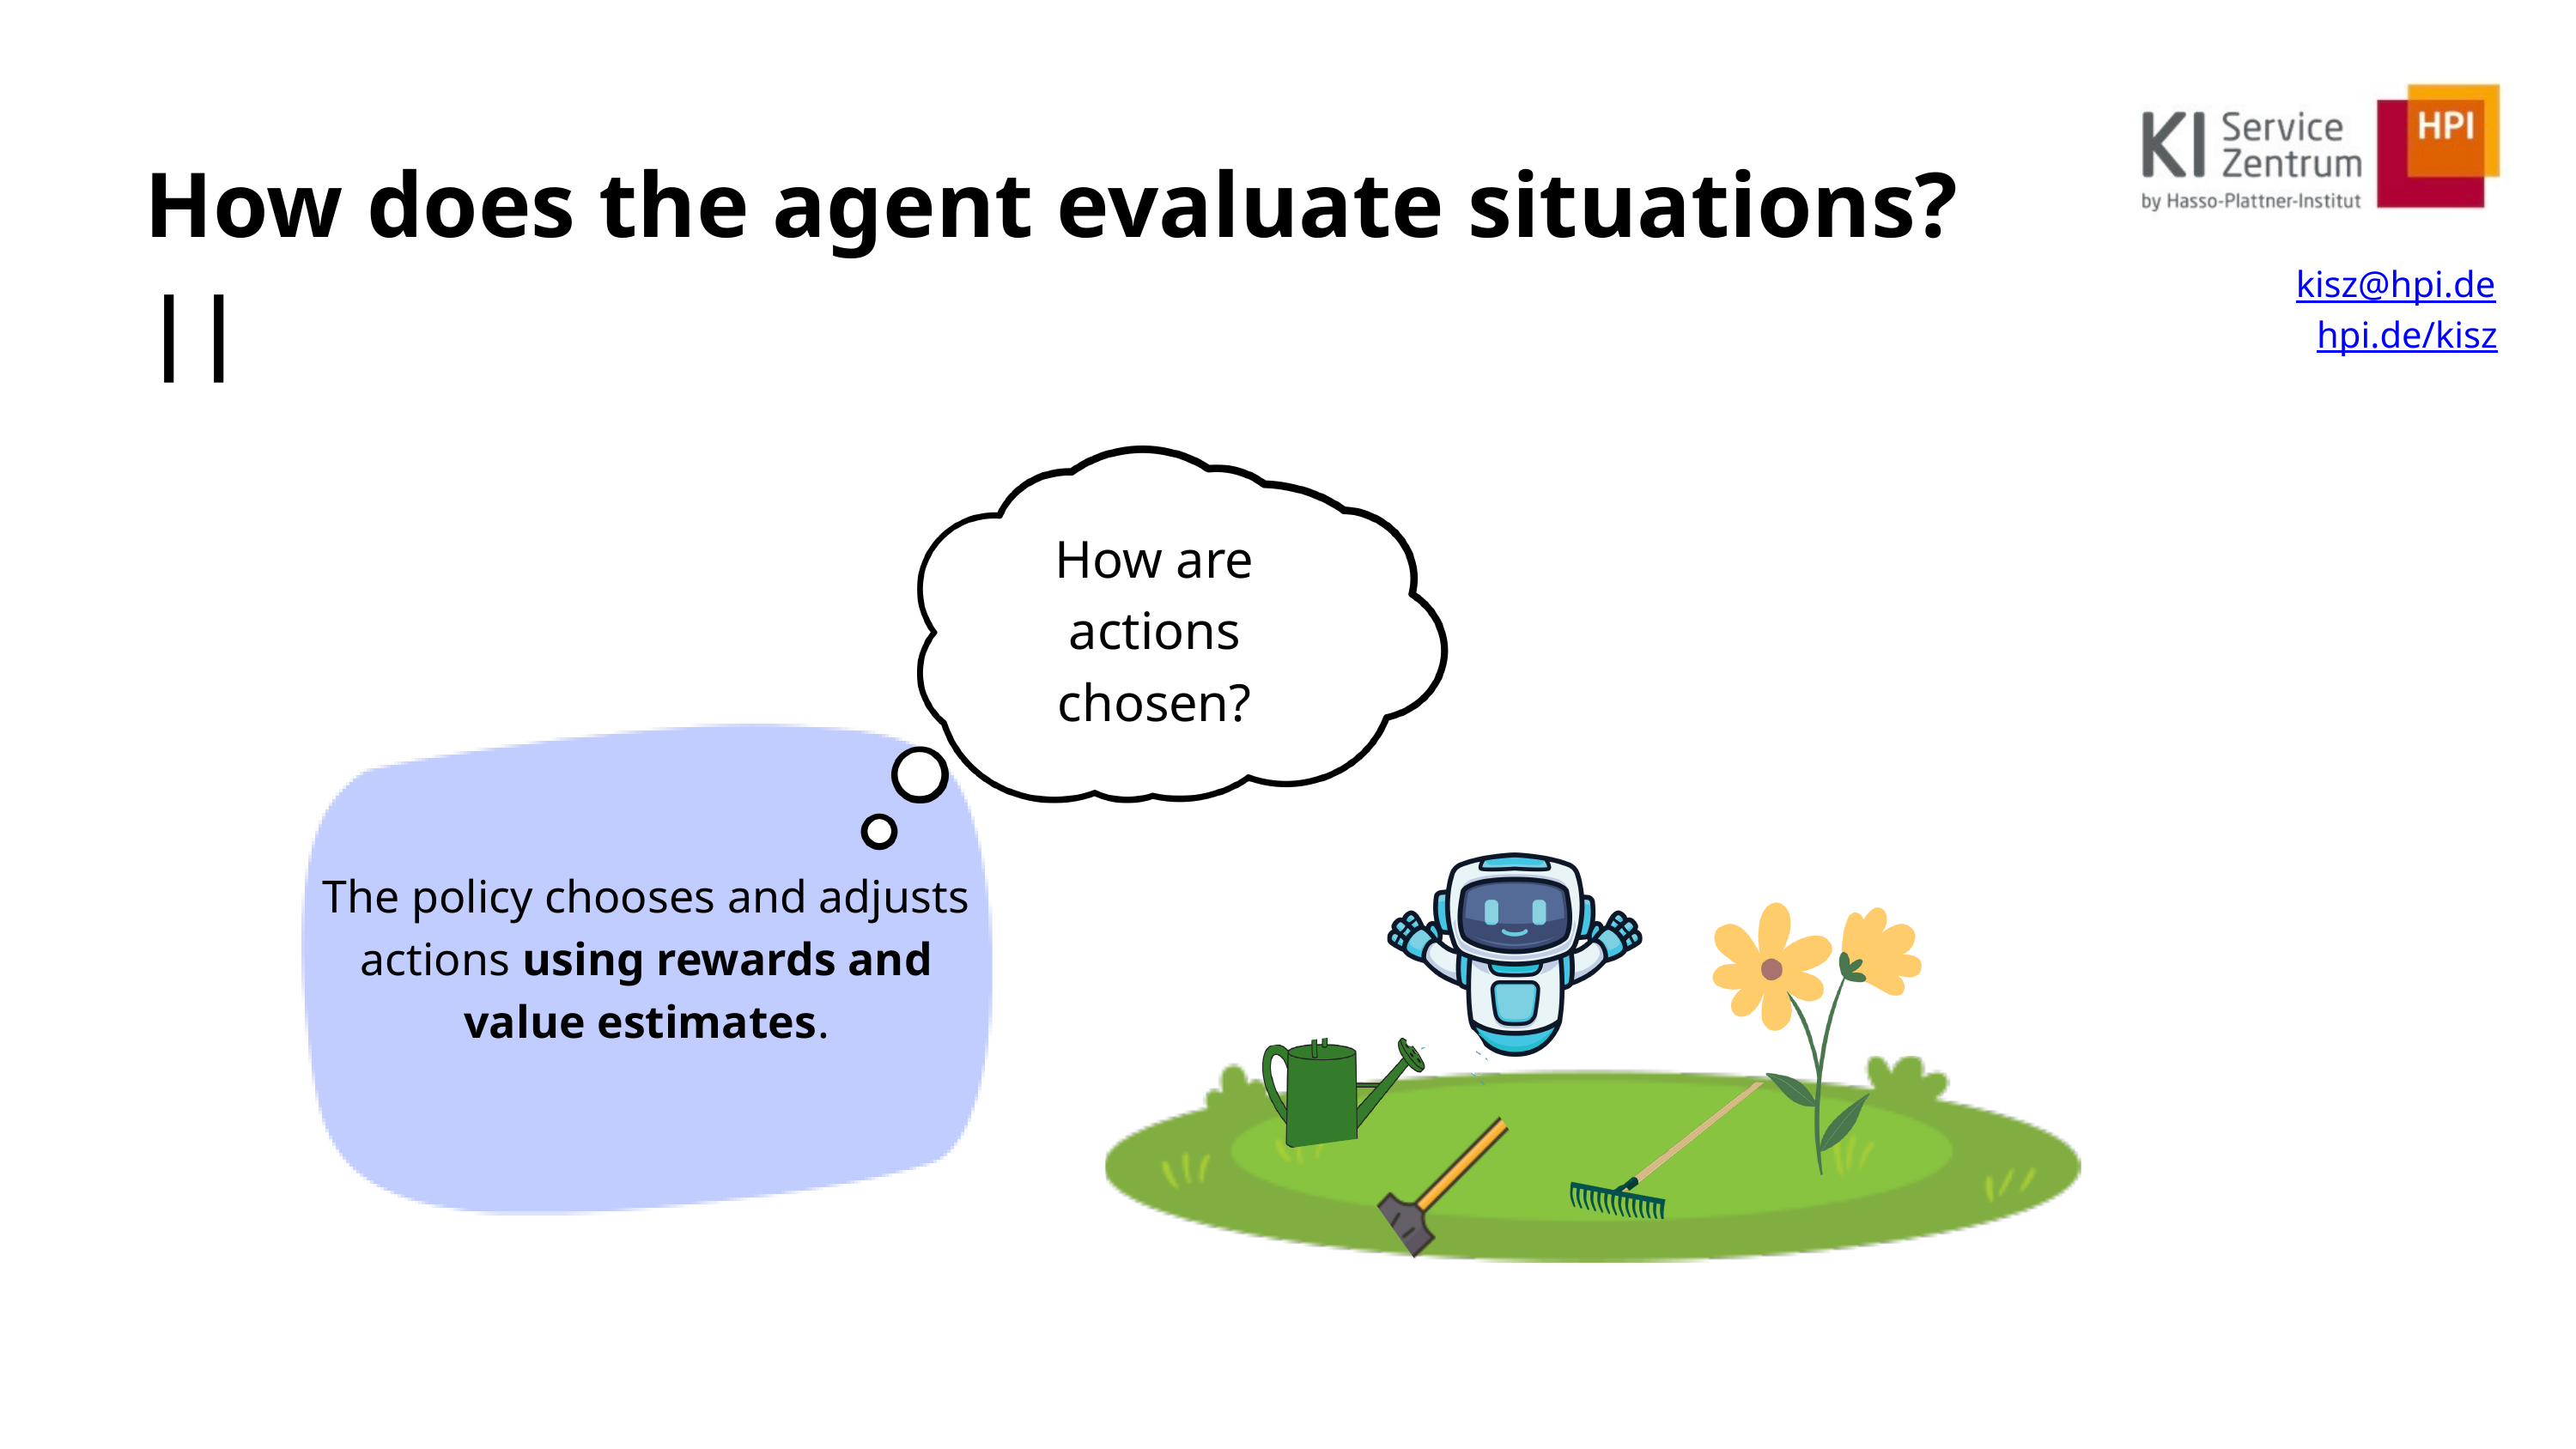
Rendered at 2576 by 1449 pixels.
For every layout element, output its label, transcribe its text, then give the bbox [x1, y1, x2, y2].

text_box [859, 442, 2081, 1283]
text_box kisz@hpi.de hpi.de/kisz [2293, 260, 2498, 361]
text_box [301, 724, 854, 1216]
text_box How does the agent evaluate situations? || [144, 130, 1985, 381]
text_box [2129, 62, 2528, 227]
